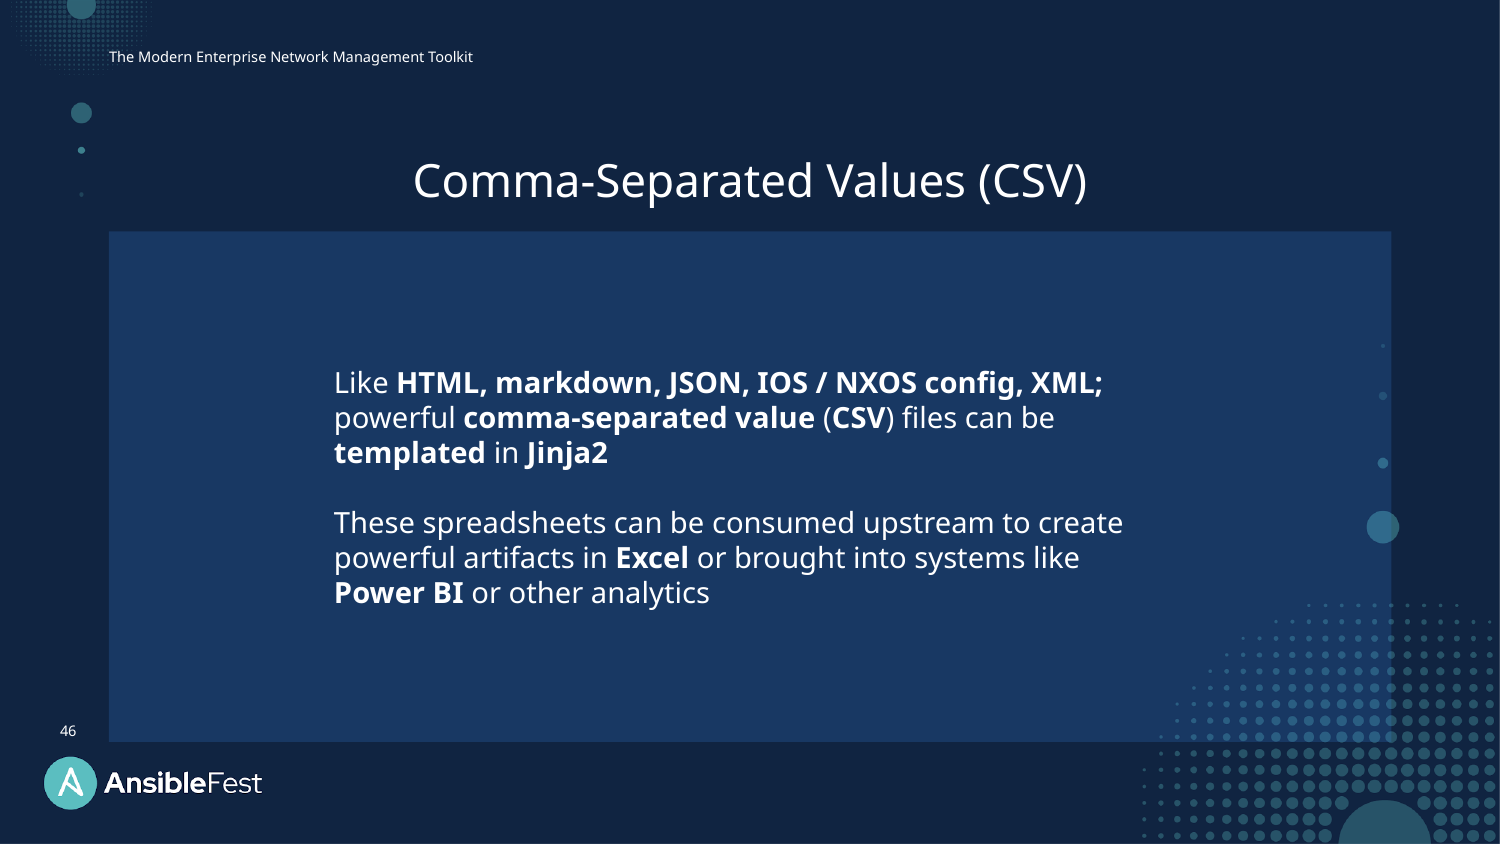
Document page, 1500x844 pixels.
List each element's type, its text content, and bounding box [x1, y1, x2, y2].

text_box Like HTML, markdown, JSON, IOS / NXOS config, XML; powerful comma-separated value (CSV) files can be templated in Jinja2 These spreadsheets can be consumed upstream to create powerful artifacts in Excel or brought into systems like Power BI or other analytics [108, 231, 1392, 742]
text_box Comma-Separated Values (CSV) [108, 135, 1392, 204]
text_box The Modern Enterprise Network Management Toolkit [55, 6, 689, 108]
text_box 46 [8, 718, 129, 742]
picture [0, 0, 1500, 844]
